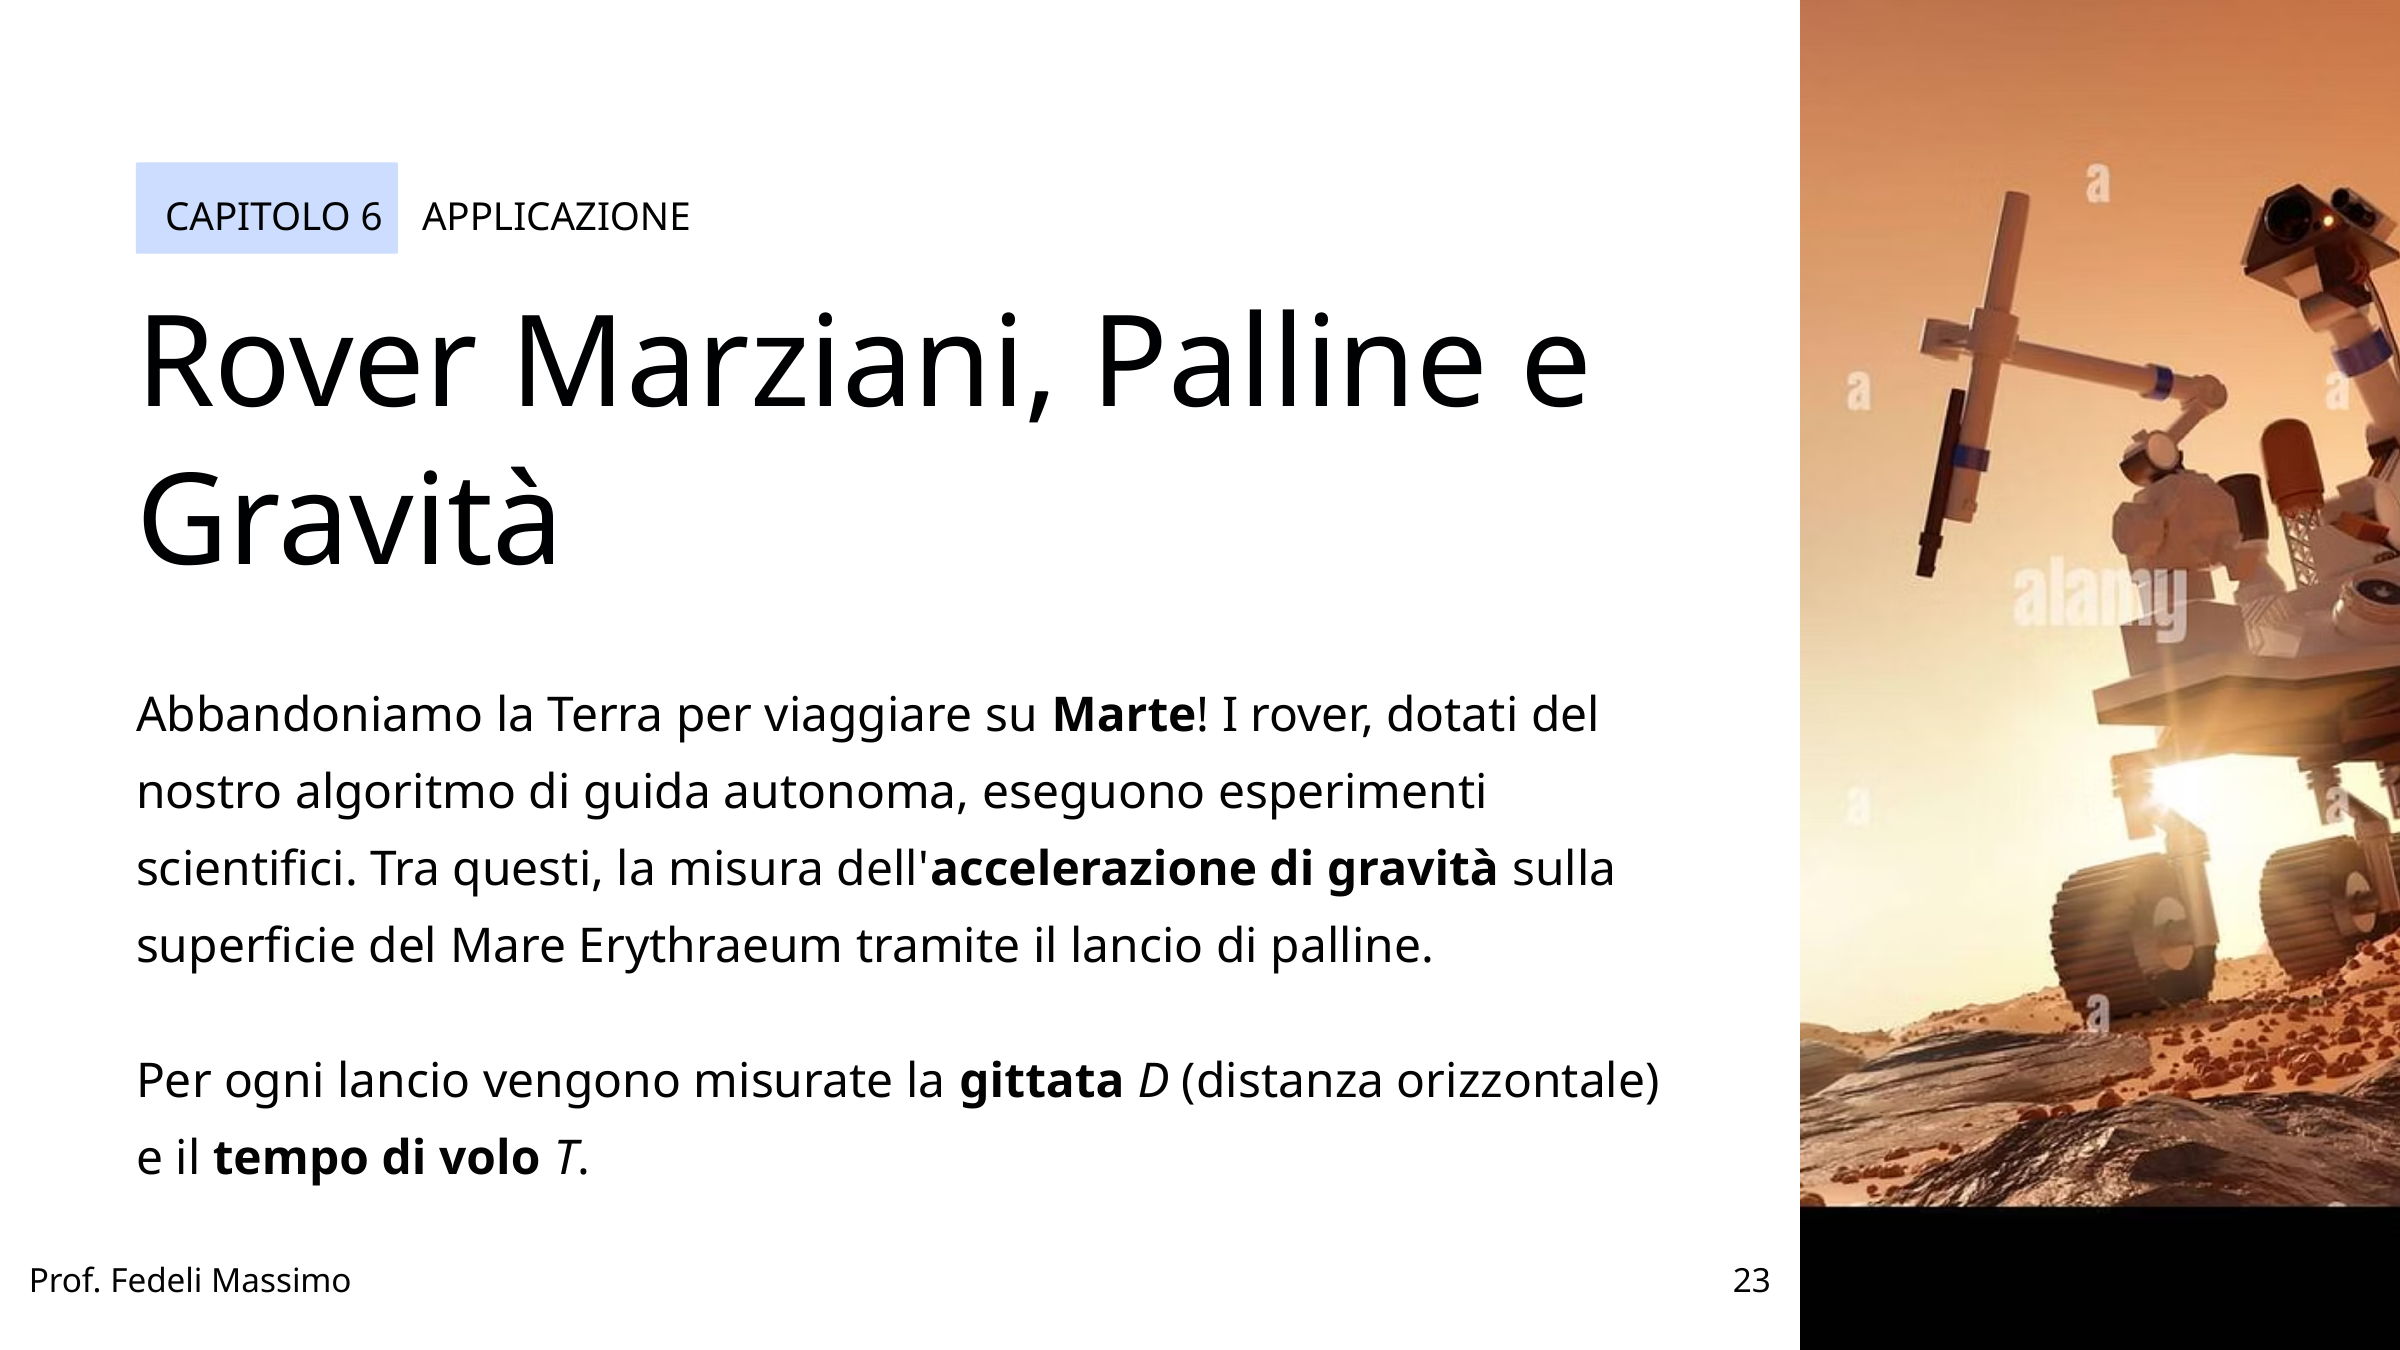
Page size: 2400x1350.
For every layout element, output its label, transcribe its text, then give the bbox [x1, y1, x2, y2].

text_box APPLICAZIONE [422, 177, 676, 240]
picture [1799, 0, 2400, 1350]
text_box Per ogni lancio vengono misurate la gittata D (distanza orizzontale) e il tempo di volo T. [135, 1029, 1664, 1188]
text_box [135, 162, 398, 254]
text_box Prof. Fedeli Massimo [29, 1245, 359, 1300]
text_box CAPITOLO 6 [165, 177, 369, 240]
text_box Abbandoniamo la Terra per viaggiare su Marte! I rover, dotati del nostro algoritmo di guida autonoma, eseguono esperimenti scientifici. Tra questi, la misura dell'accelerazione di gravità sulla superficie del Mare Erythraeum tramite il lancio di palline. [135, 664, 1664, 975]
text_box Rover Marziani, Palline e Gravità [135, 273, 1664, 592]
text_box 23 [1698, 1245, 1771, 1300]
